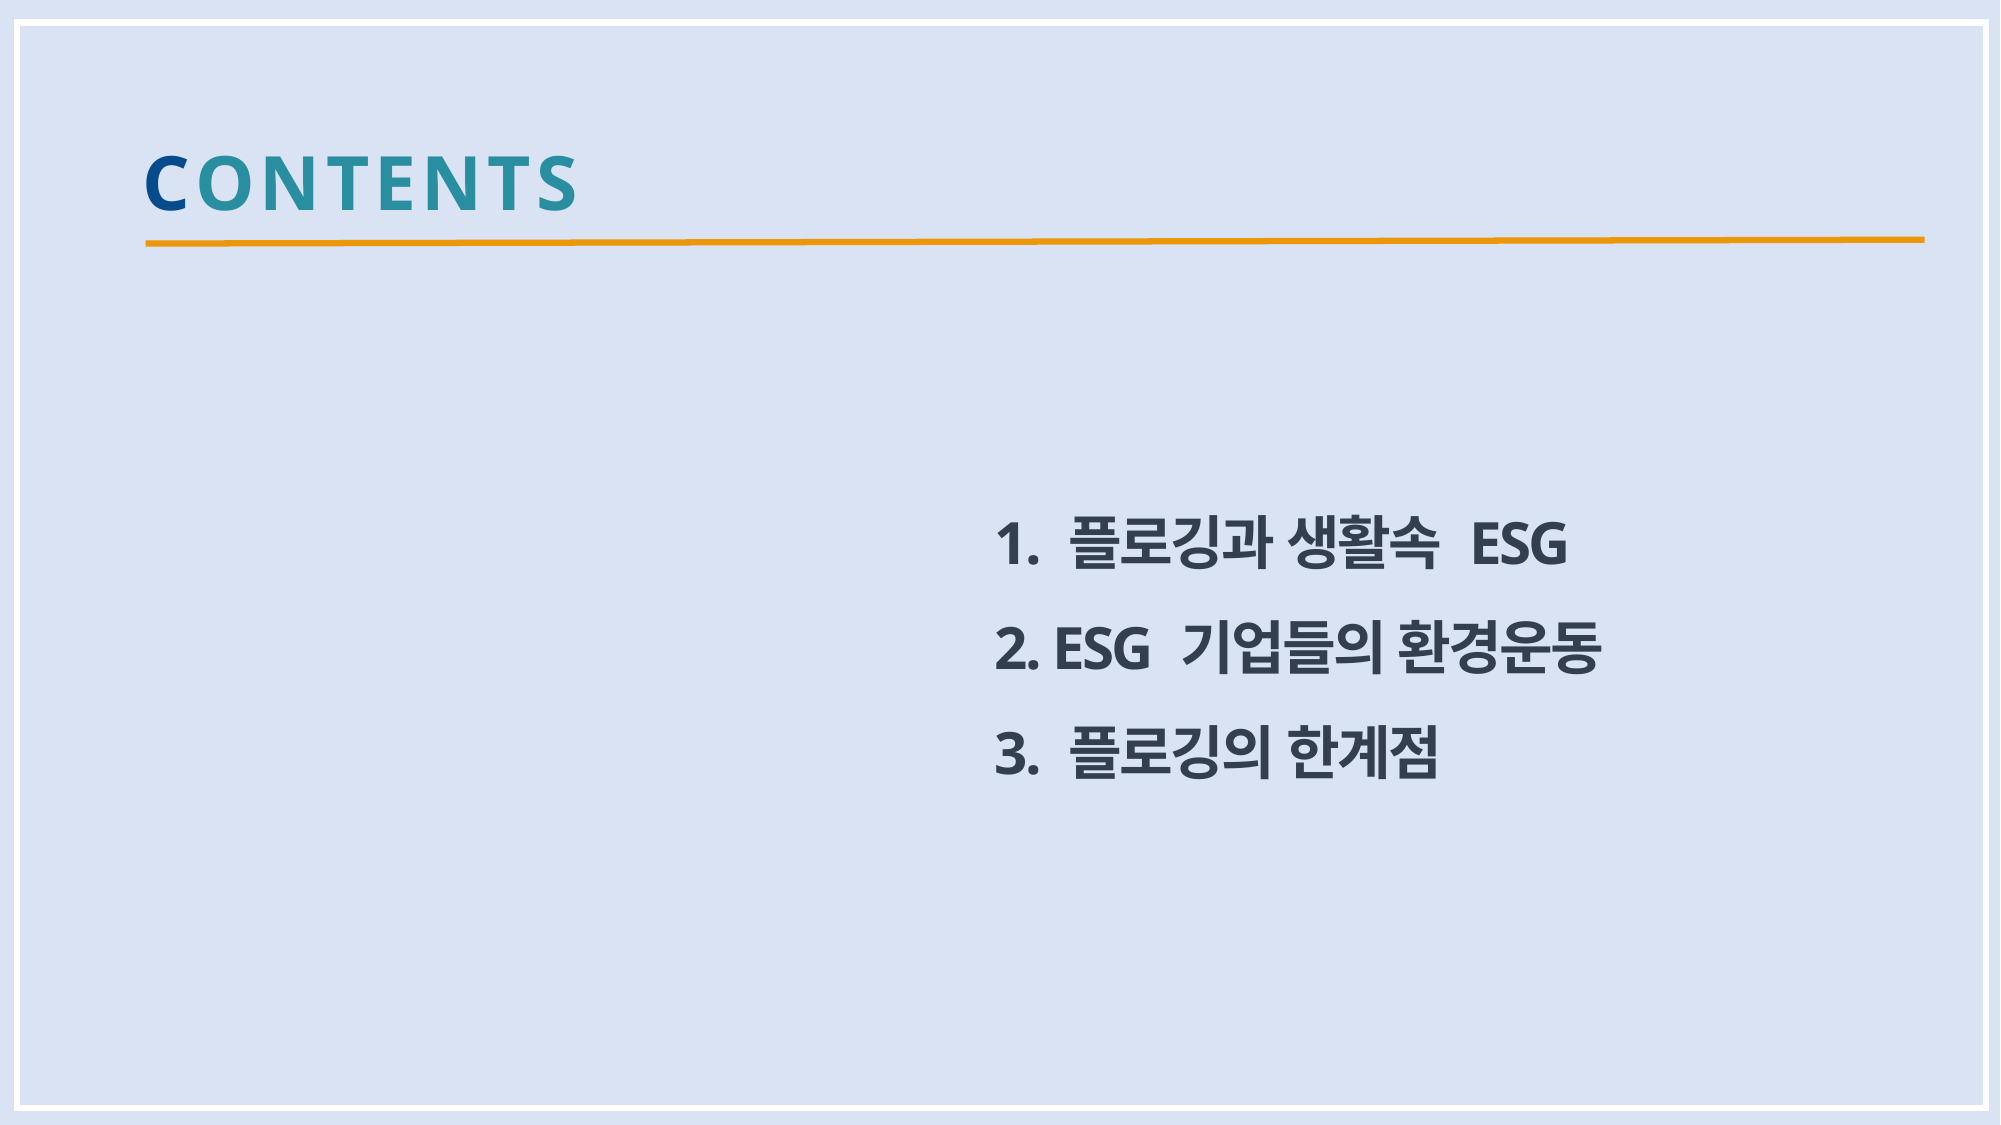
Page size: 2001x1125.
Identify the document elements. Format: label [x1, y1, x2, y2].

text_box [148, 239, 1922, 244]
text_box [16, 21, 1987, 1109]
